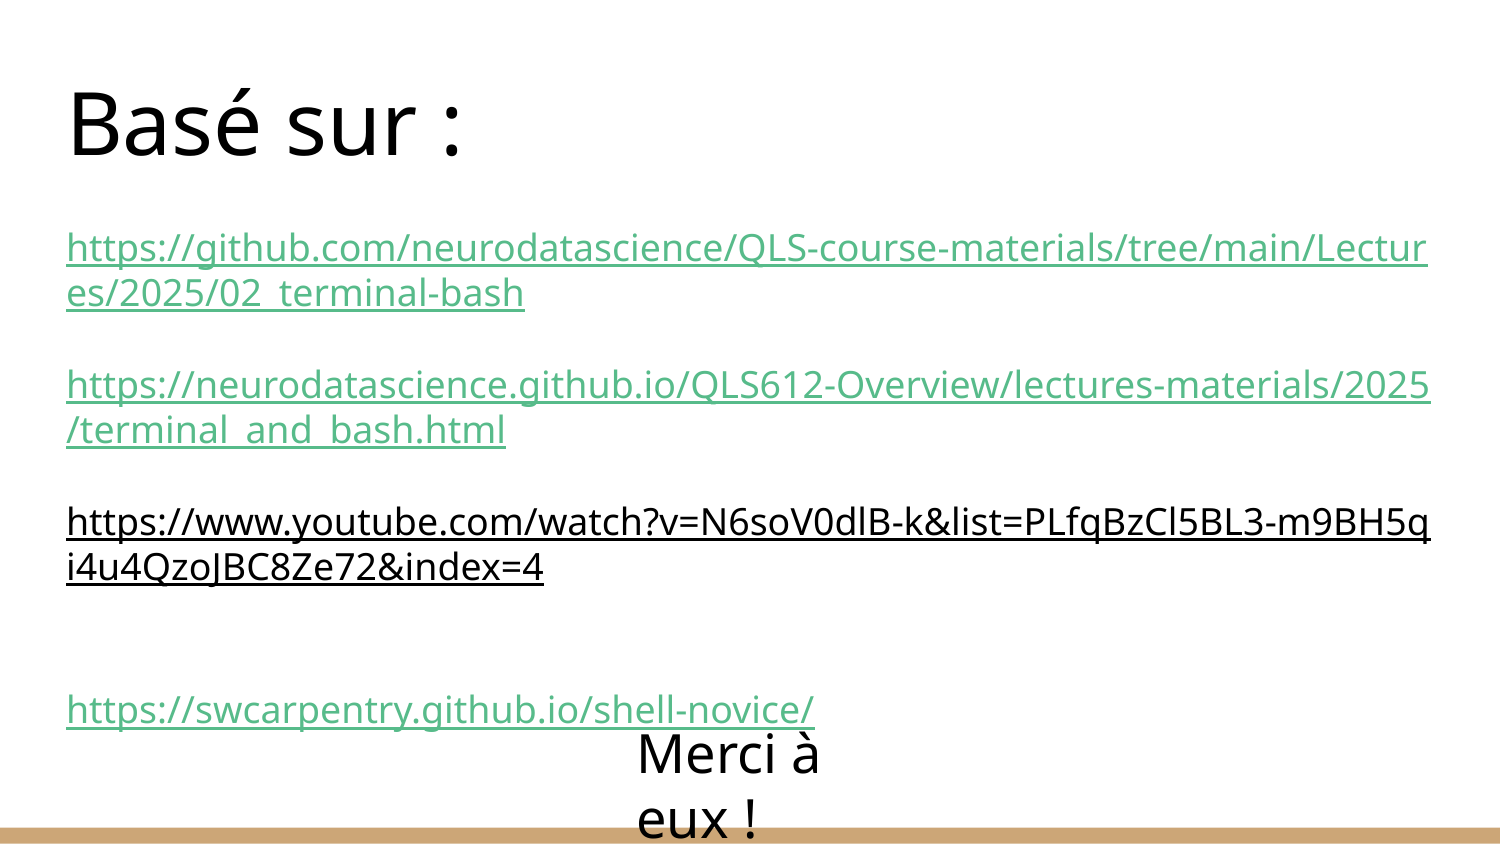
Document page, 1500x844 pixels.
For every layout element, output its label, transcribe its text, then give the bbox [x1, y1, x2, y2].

text_box Merci à eux ! [621, 703, 879, 790]
title Basé sur : [51, 51, 1449, 189]
list https://github.com/neurodatascience/QLS-course-materials/tree/main/Lectures/2025/02_terminal-bash https://neurodatascience.github.io/QLS612-Overview/lectures-materials/2025/terminal_and_bash.html https://www.youtube.com/watch?v=N6soV0dlB-k&list=PLfqBzCl5BL3-m9BH5qi4u4QzoJBC8Ze72&index=4 https://swcarpentry.github.io/shell-novice/ [51, 200, 1449, 692]
